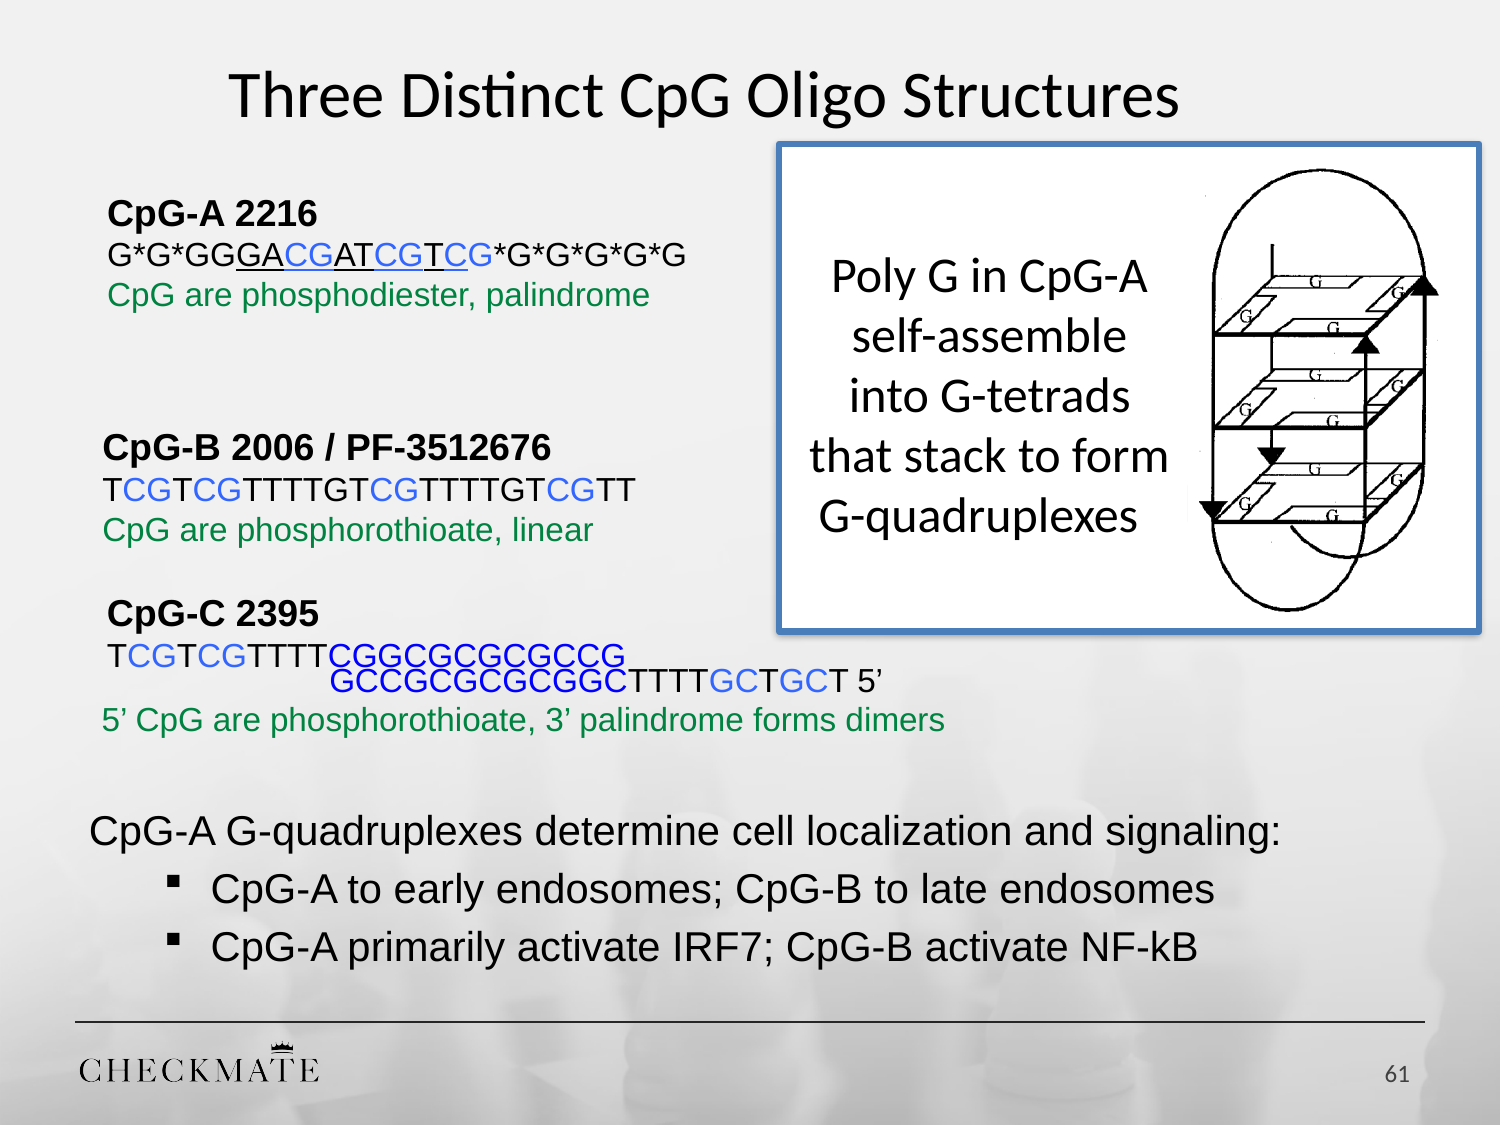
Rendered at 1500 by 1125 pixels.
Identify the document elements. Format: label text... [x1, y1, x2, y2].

slide_number 61 [1074, 1042, 1425, 1103]
text_box CpG-B 2006 / PF-3512676 TCGTCGTTTTGTCGTTTTGTCGTT CpG are phosphorothioate, linear [87, 415, 660, 555]
text_box Poly G in CpG-A self-assemble into G-tetrads that stack to form G-quadruplexes [791, 235, 1182, 550]
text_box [0, 581, 968, 798]
title Three Distinct CpG Oligo Structures [106, 43, 1319, 219]
picture [0, 0, 1500, 1125]
text_box [1319, 143, 1480, 166]
text_box CpG-A 2216 G*G*GGGACGATCGTCG*G*G*G*G*G CpG are phosphodiester, palindrome [92, 181, 703, 321]
text_box [778, 219, 1185, 632]
list CpG-A G-quadruplexes determine cell localization and signaling: CpG-A to early endosomes; CpG-B to late endosomes CpG-A primarily activate IRF7; CpG-B activate NF-kB [73, 795, 1446, 1033]
